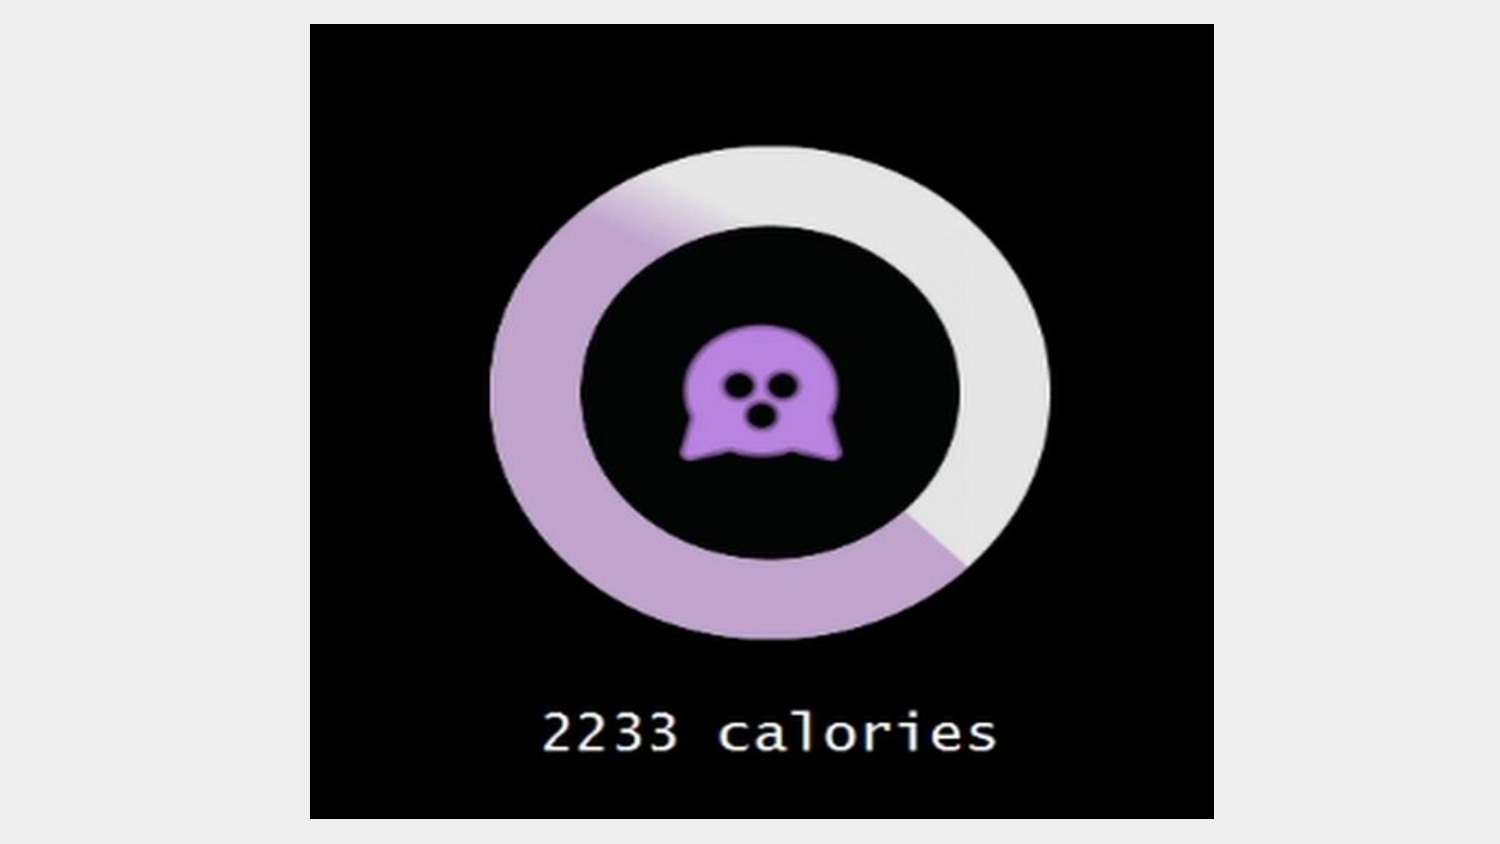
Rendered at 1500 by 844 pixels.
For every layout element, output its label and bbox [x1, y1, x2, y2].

picture [310, 24, 1214, 819]
